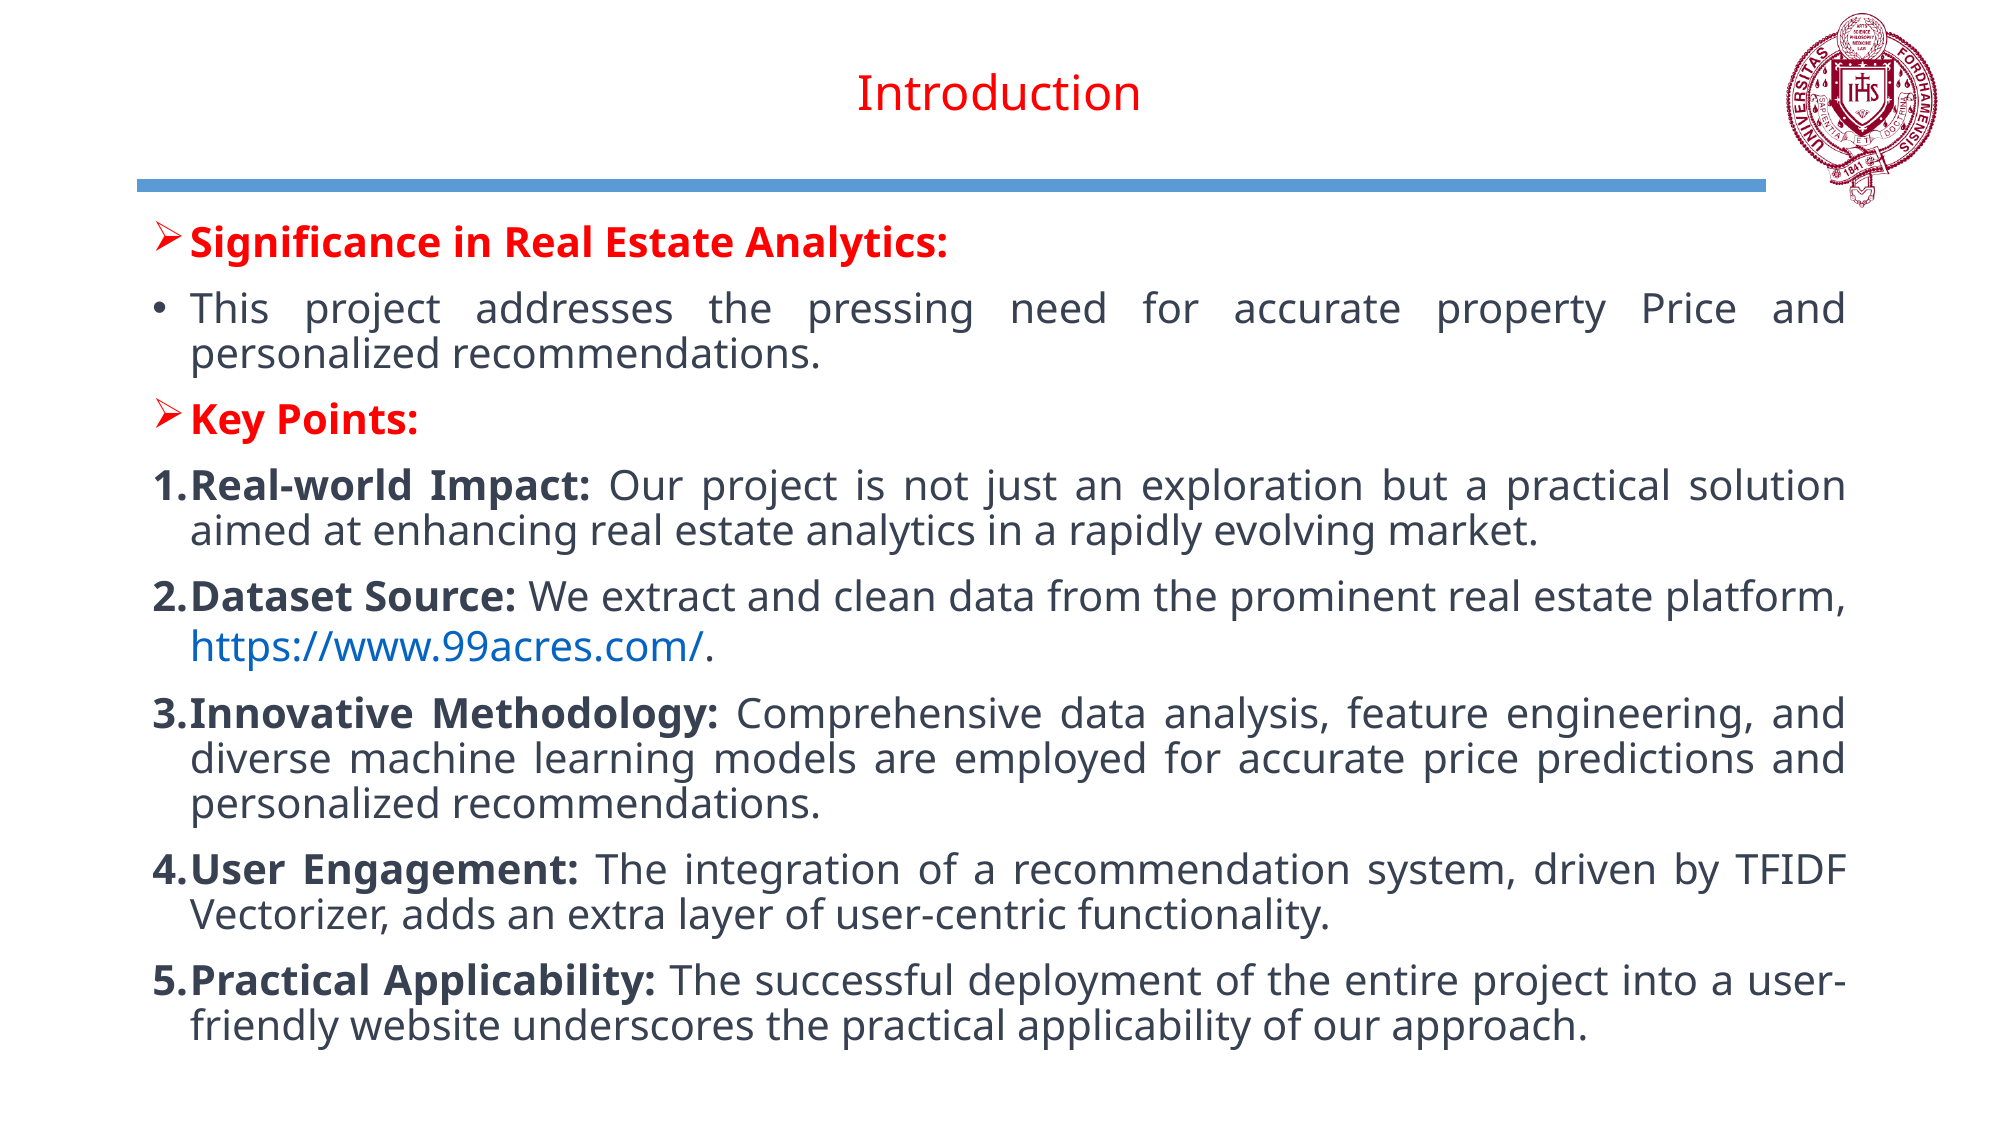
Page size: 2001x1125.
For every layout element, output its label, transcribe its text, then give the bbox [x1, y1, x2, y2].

list Significance in Real Estate Analytics: This project addresses the pressing need for accurate property Price and personalized recommendations. Key Points: Real-world Impact: Our project is not just an exploration but a practical solution aimed at enhancing real estate analytics in a rapidly evolving market. Dataset Source: We extract and clean data from the prominent real estate platform, https://www.99acres.com/. Innovative Methodology: Comprehensive data analysis, feature engineering, and diverse machine learning models are employed for accurate price predictions and personalized recommendations. User Engagement: The integration of a recommendation system, driven by TFIDF Vectorizer, adds an extra layer of user-centric functionality. Practical Applicability: The successful deployment of the entire project into a user-friendly website underscores the practical applicability of our approach. [137, 214, 1863, 1095]
picture [1781, 9, 1944, 215]
title Introduction [137, 59, 1781, 188]
